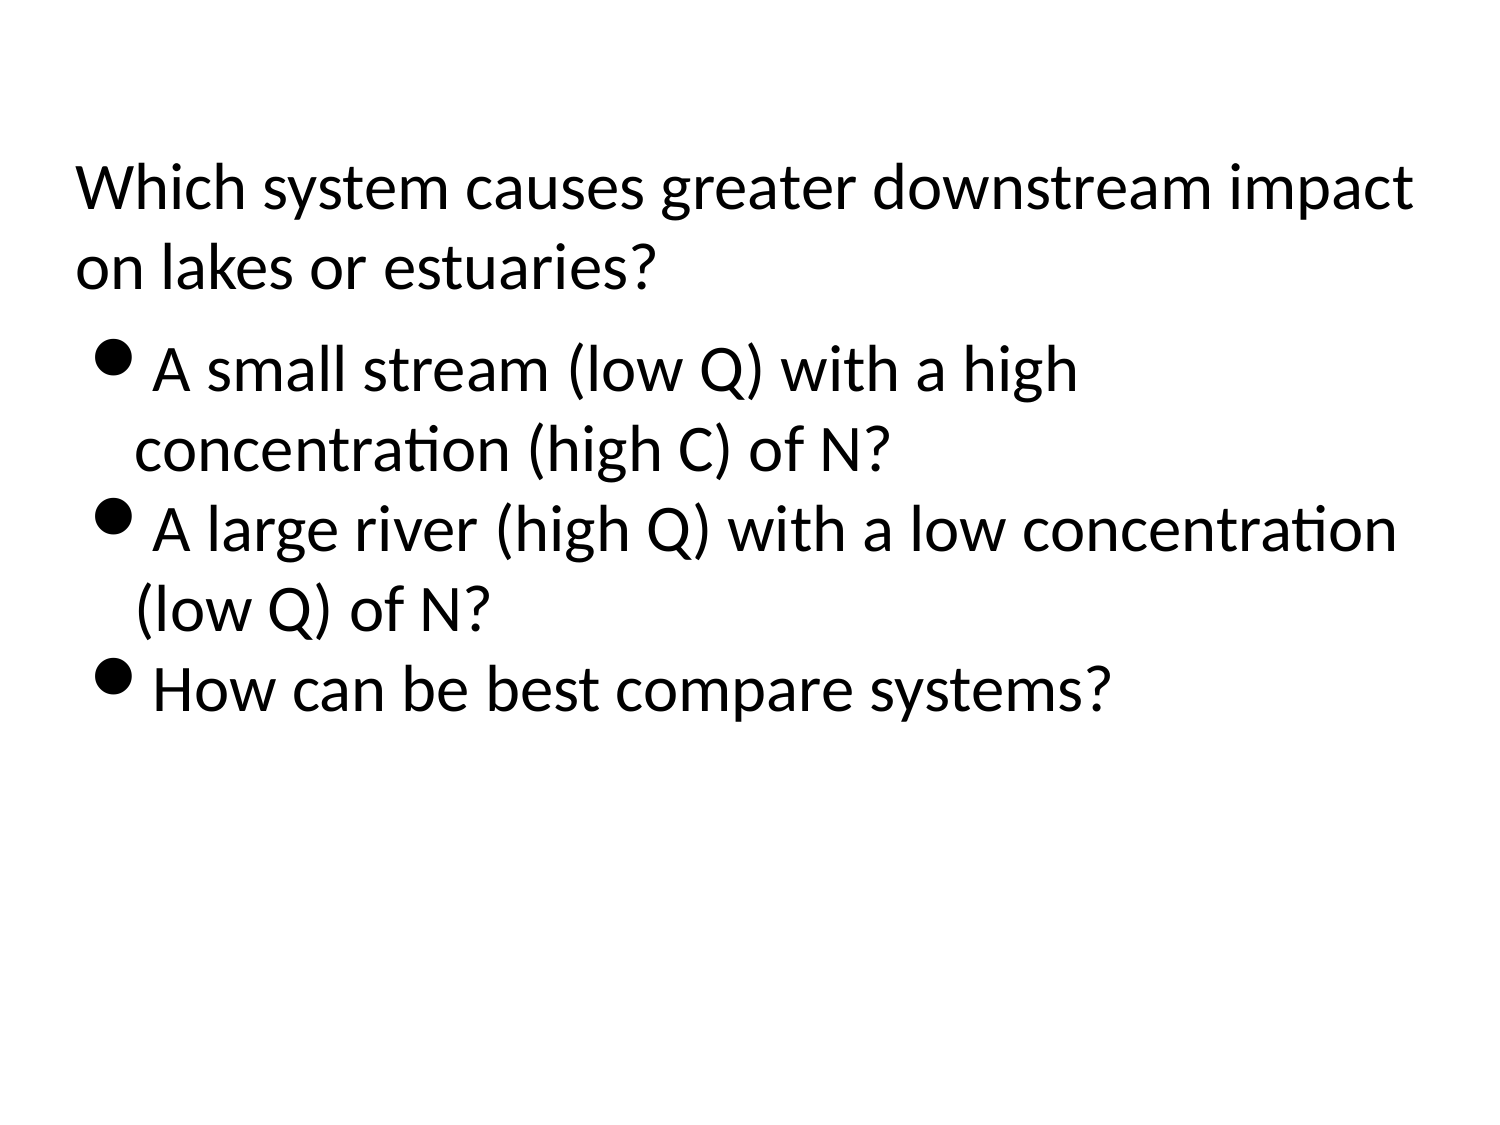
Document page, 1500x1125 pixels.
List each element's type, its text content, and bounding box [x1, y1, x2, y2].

list A small stream (low Q) with a high concentration (high C) of N? A large river (high Q) with a low concentration (low Q) of N? How can be best compare systems? [75, 317, 1425, 1038]
title Which system causes greater downstream impact on lakes or estuaries? [75, 115, 1425, 303]
